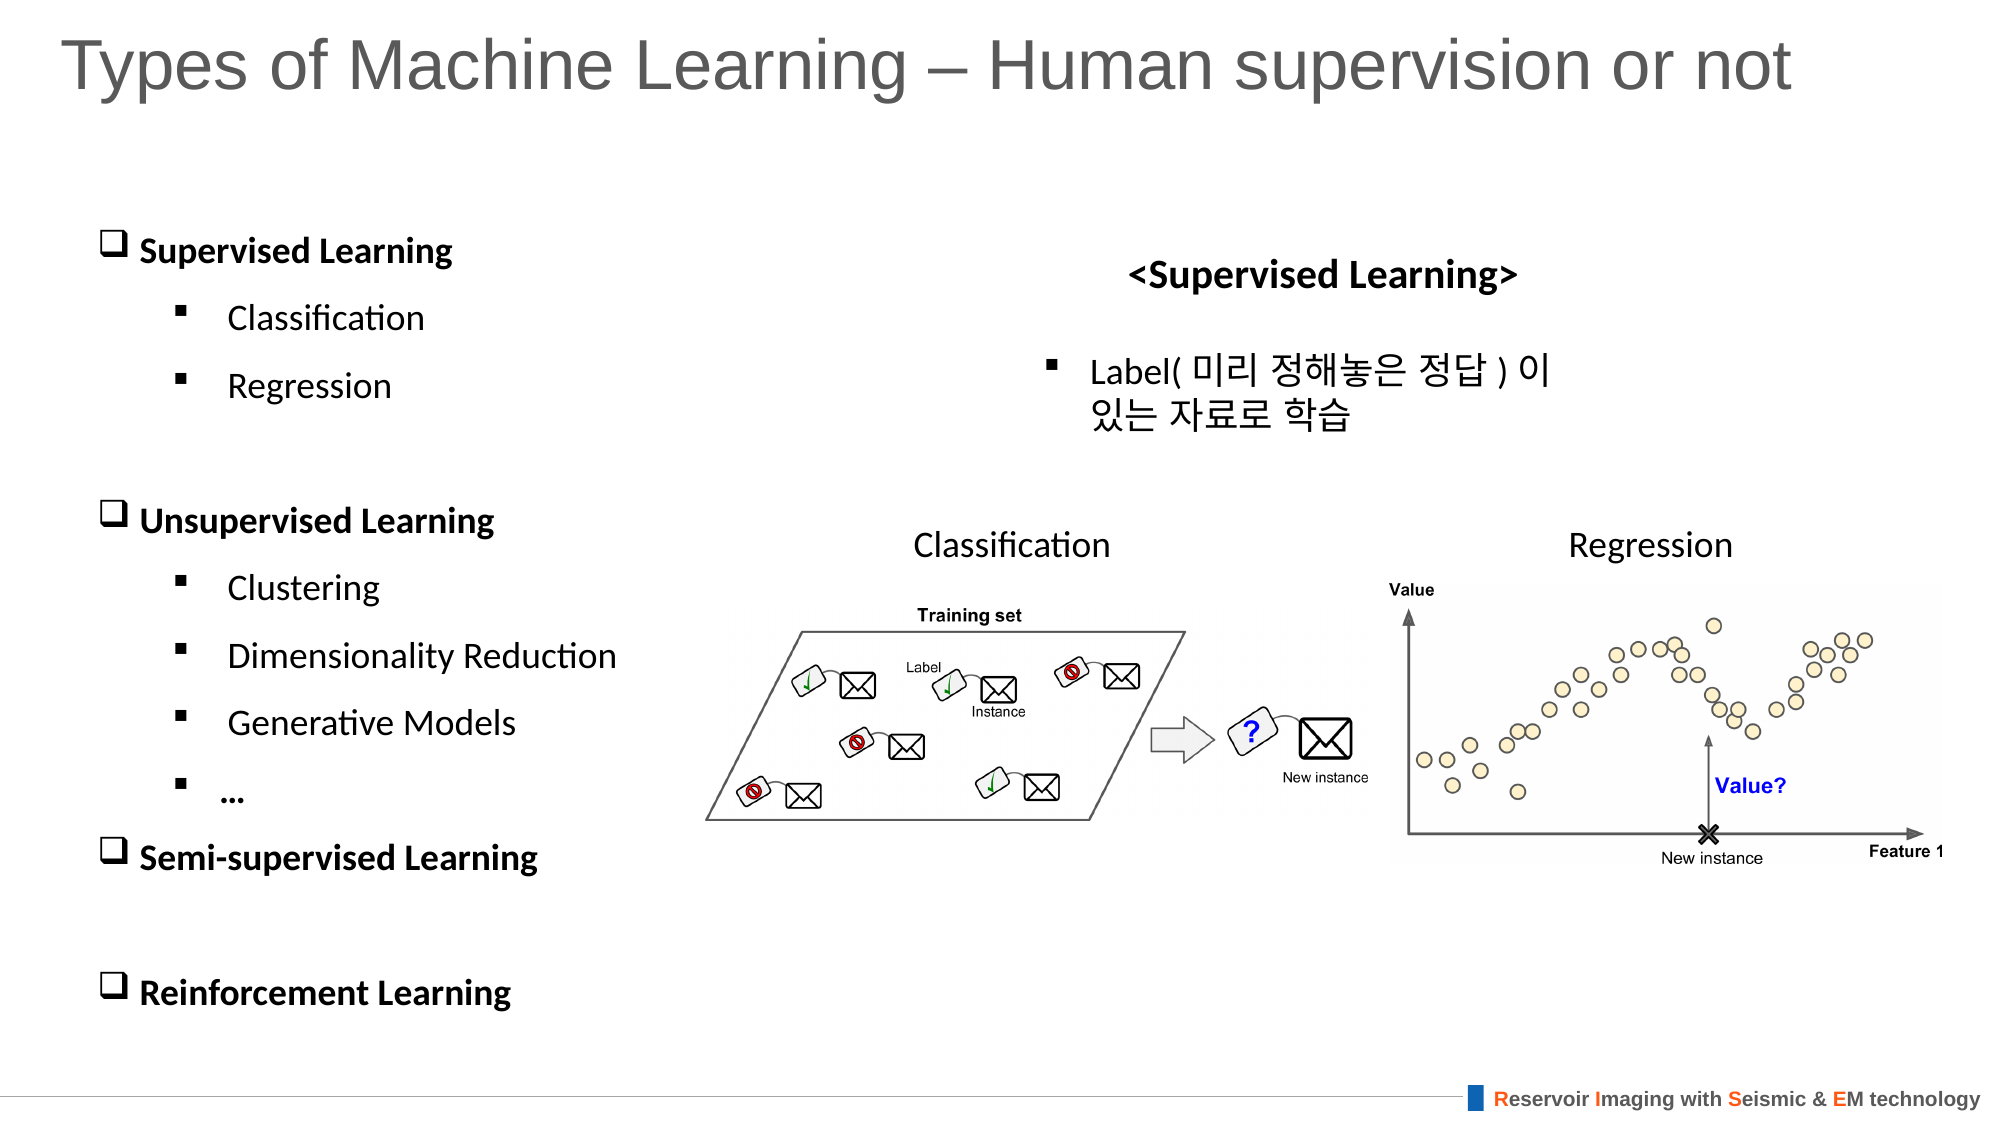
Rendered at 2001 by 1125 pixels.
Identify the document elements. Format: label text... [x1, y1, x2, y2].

text_box Supervised Learning Classification Regression Unsupervised Learning Clustering Dimensionality Reduction Generative Models … Semi-supervised Learning Reinforcement Learning [82, 195, 889, 1021]
picture [705, 608, 1368, 821]
text_box Label(미리 정해놓은 정답)이 있는 자료로 학습 [1028, 339, 1620, 490]
text_box <Supervised Learning> [1113, 239, 1535, 305]
picture [1389, 583, 1942, 864]
text_box Classification [808, 512, 1217, 573]
text_box Regression [1447, 512, 1856, 573]
title Types of Machine Learning – Human supervision or not [45, 0, 1888, 134]
